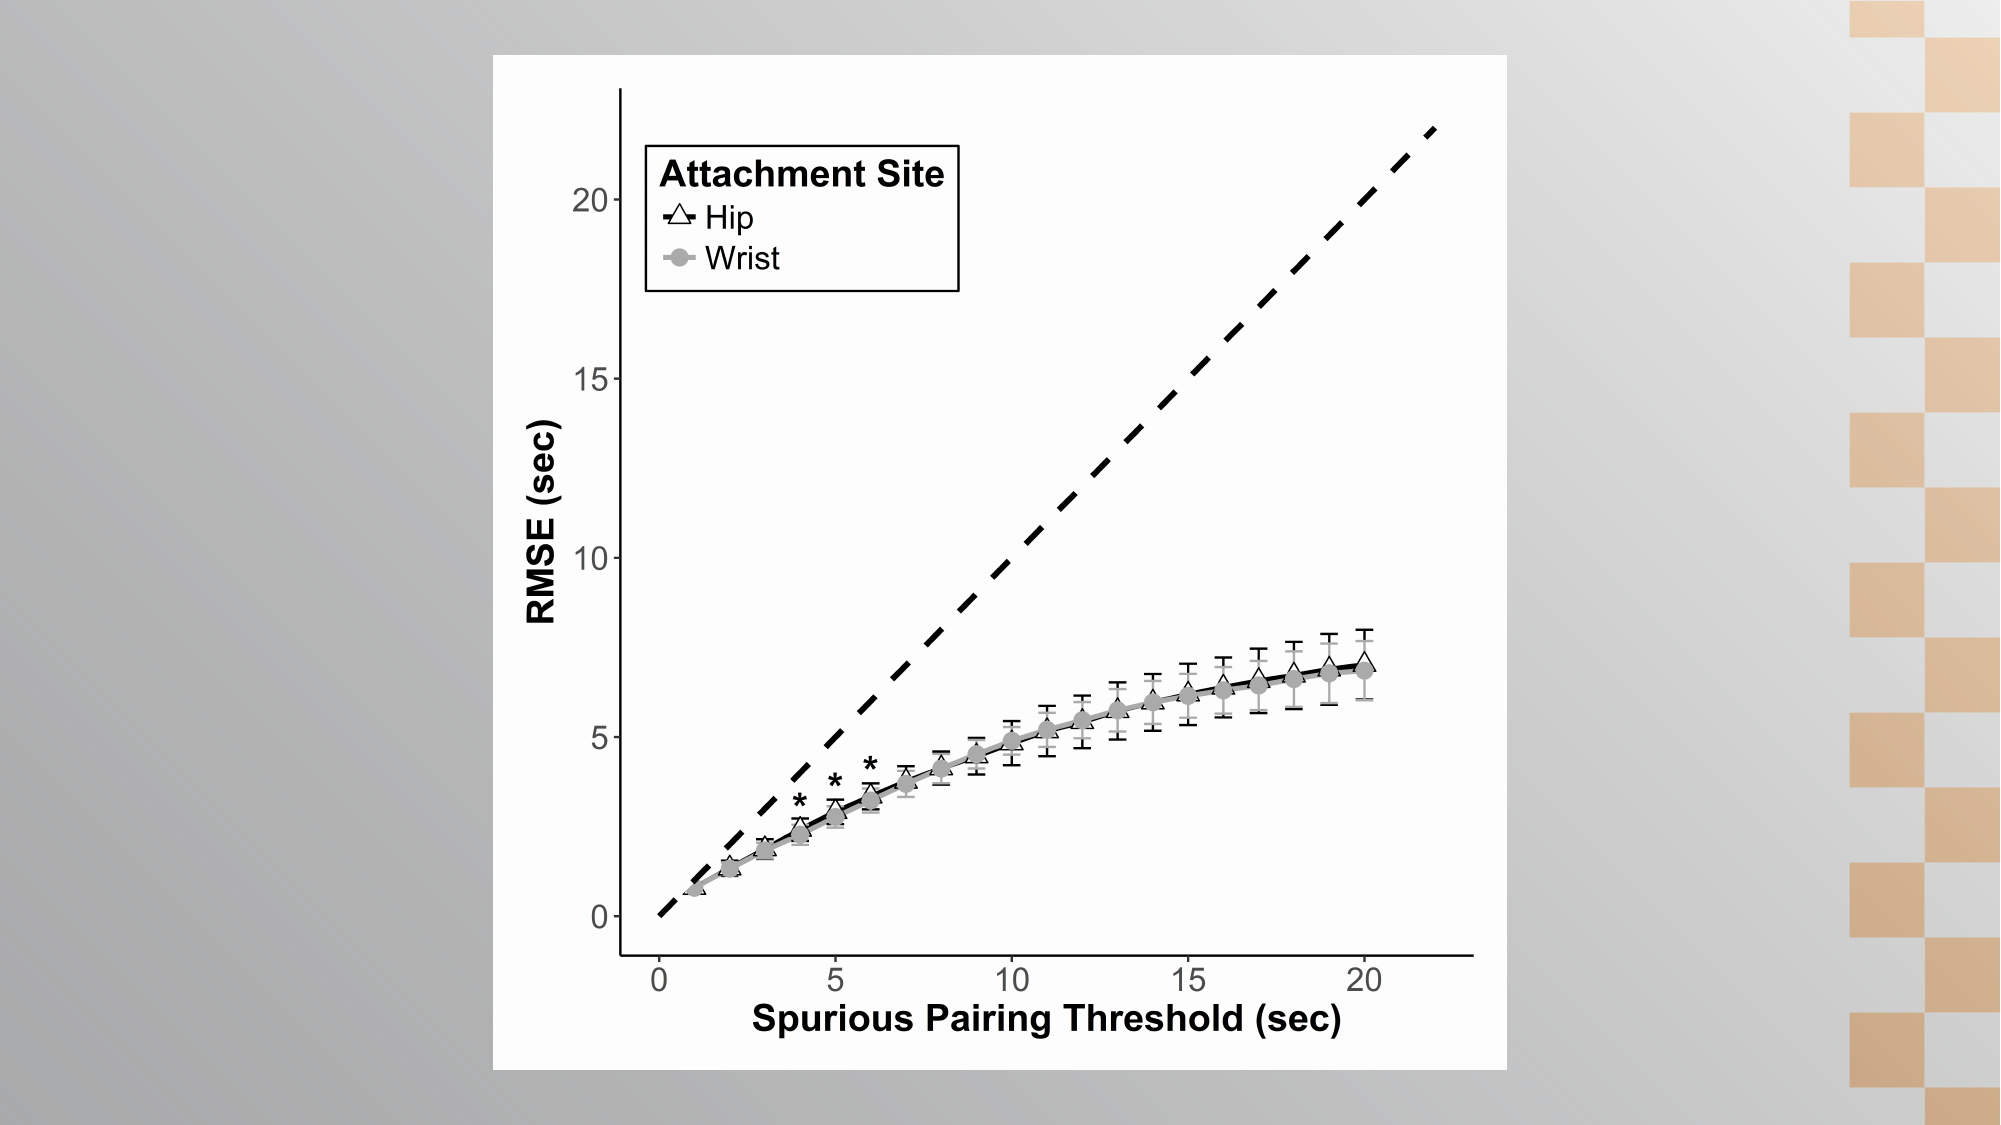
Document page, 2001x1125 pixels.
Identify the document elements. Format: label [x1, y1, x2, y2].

list [493, 55, 1507, 1070]
